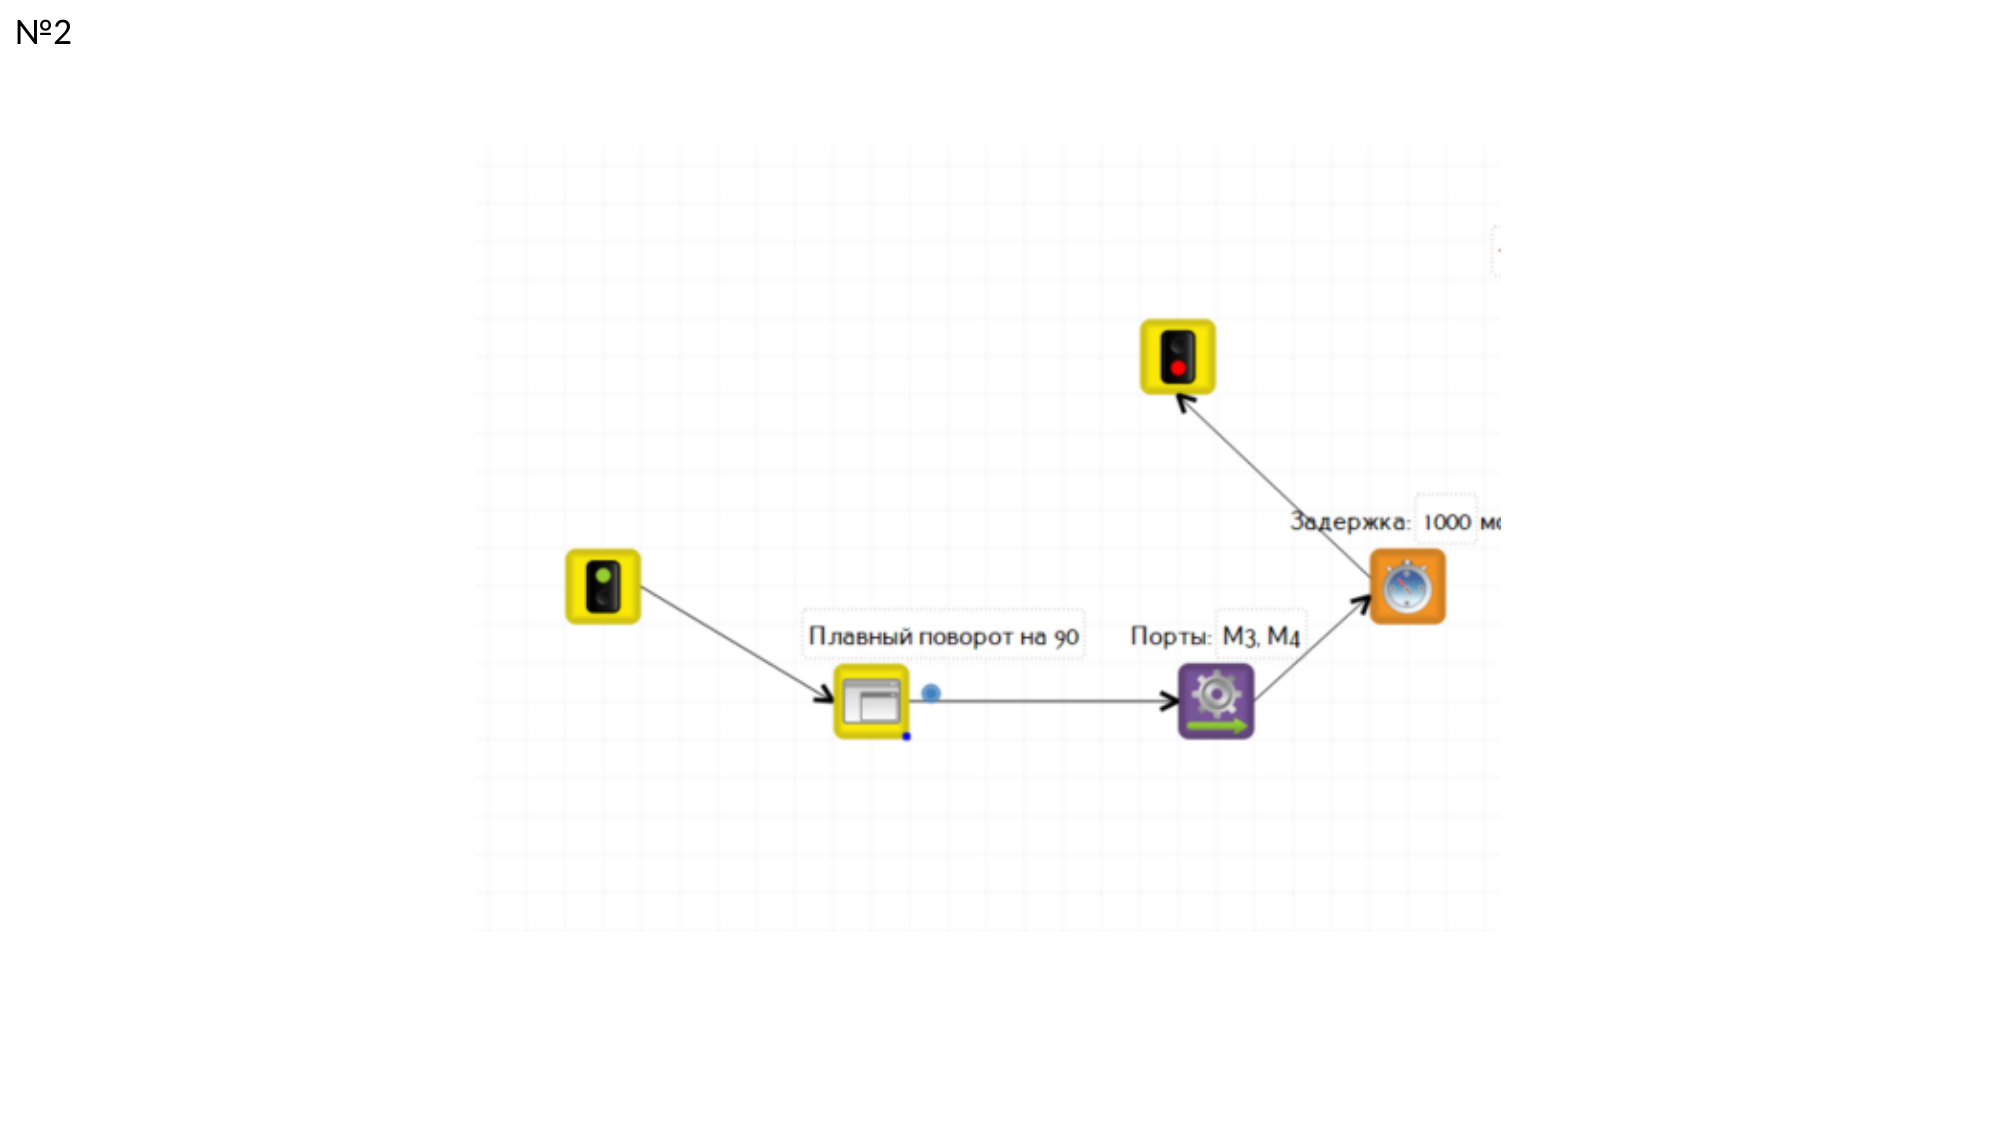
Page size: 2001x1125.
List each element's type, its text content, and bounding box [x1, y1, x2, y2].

picture [474, 145, 1501, 932]
text_box №2 [0, 0, 394, 60]
